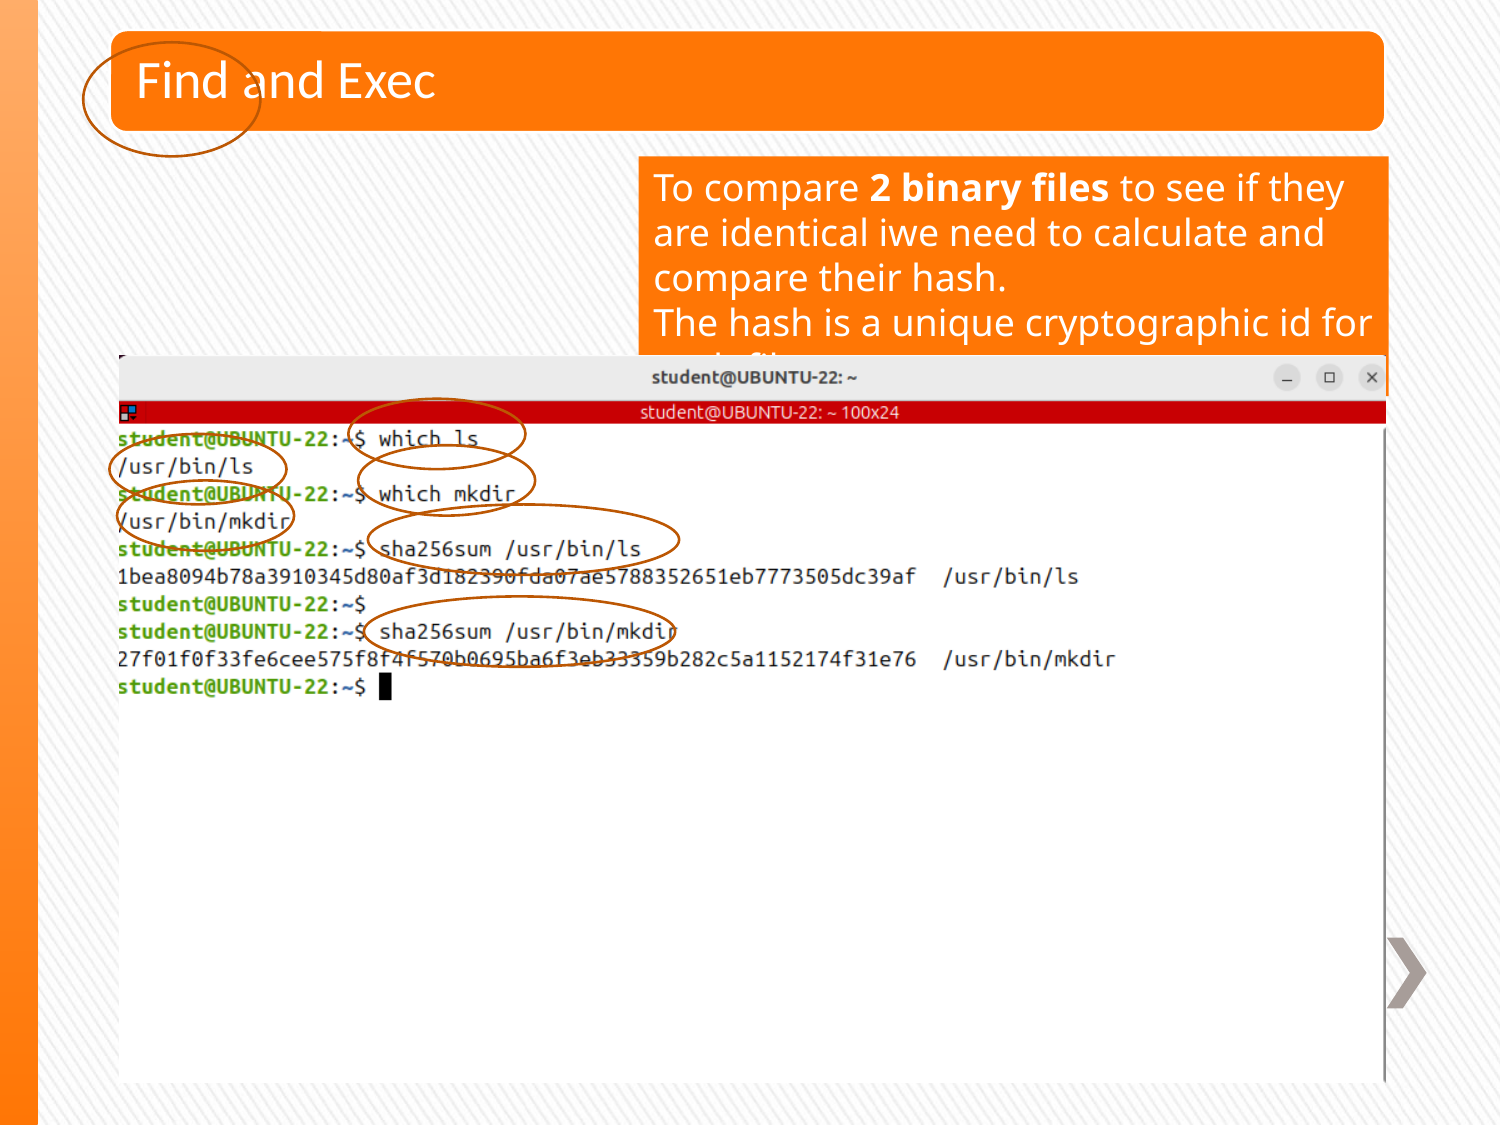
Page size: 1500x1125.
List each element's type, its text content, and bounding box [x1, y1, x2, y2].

text_box [117, 146, 226, 158]
text_box To compare 2 binary files to see if they are identical iwe need to calculate and compare their hash. The hash is a unique cryptographic id for each file. [638, 156, 1389, 397]
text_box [109, 27, 1386, 135]
text_box [0, 281, 37, 285]
text_box [81, 66, 98, 133]
picture [37, 0, 1500, 1125]
